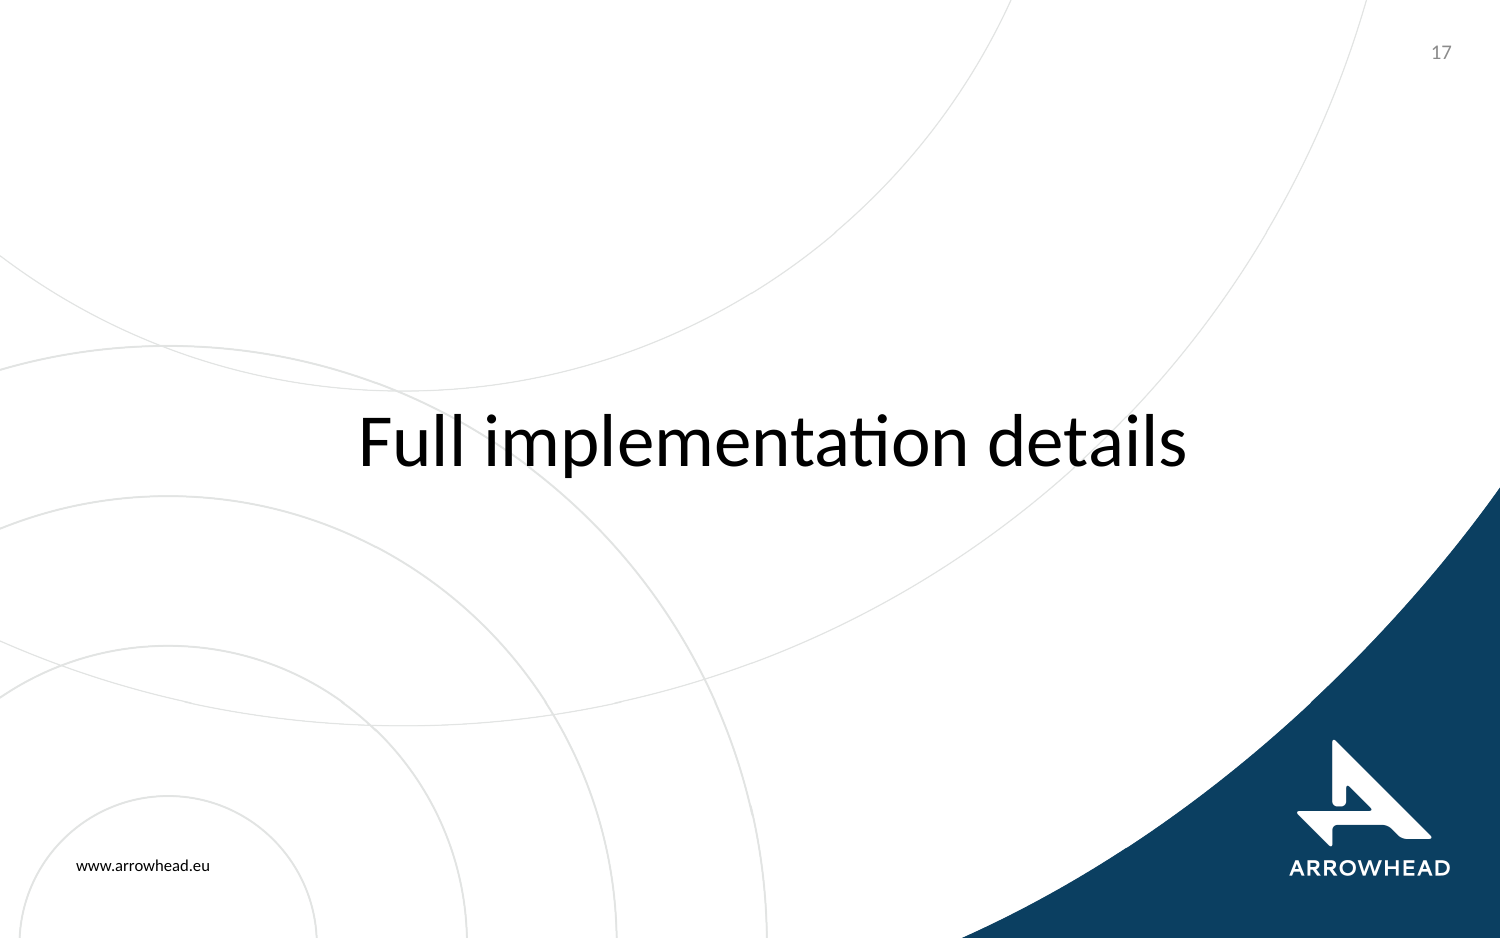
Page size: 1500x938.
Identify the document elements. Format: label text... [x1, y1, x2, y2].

slide_number 17 [1116, 26, 1467, 76]
picture [0, 0, 1500, 938]
title Full implementation details [112, 383, 1435, 469]
